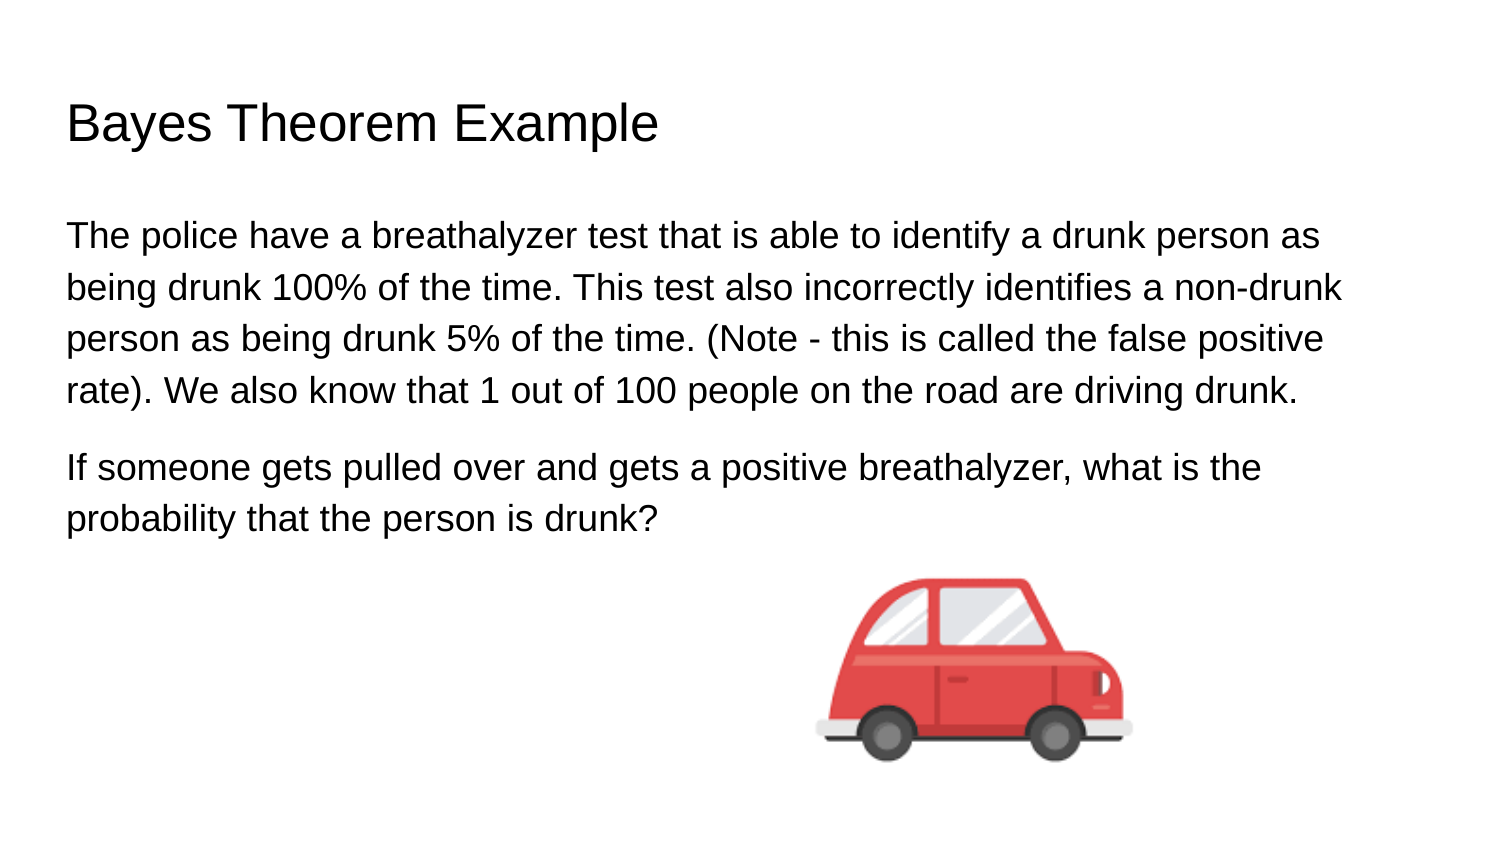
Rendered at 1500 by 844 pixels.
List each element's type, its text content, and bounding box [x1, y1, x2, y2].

picture [690, 493, 1258, 812]
title Bayes Theorem Example [51, 72, 1449, 167]
list The police have a breathalyzer test that is able to identify a drunk person as being drunk 100% of the time. This test also incorrectly identifies a non-drunk person as being drunk 5% of the time. (Note - this is called the false positive rate). We also know that 1 out of 100 people on the road are driving drunk. If someone gets pulled over and gets a positive breathalyzer, what is the probability that the person is drunk? [51, 189, 1415, 606]
